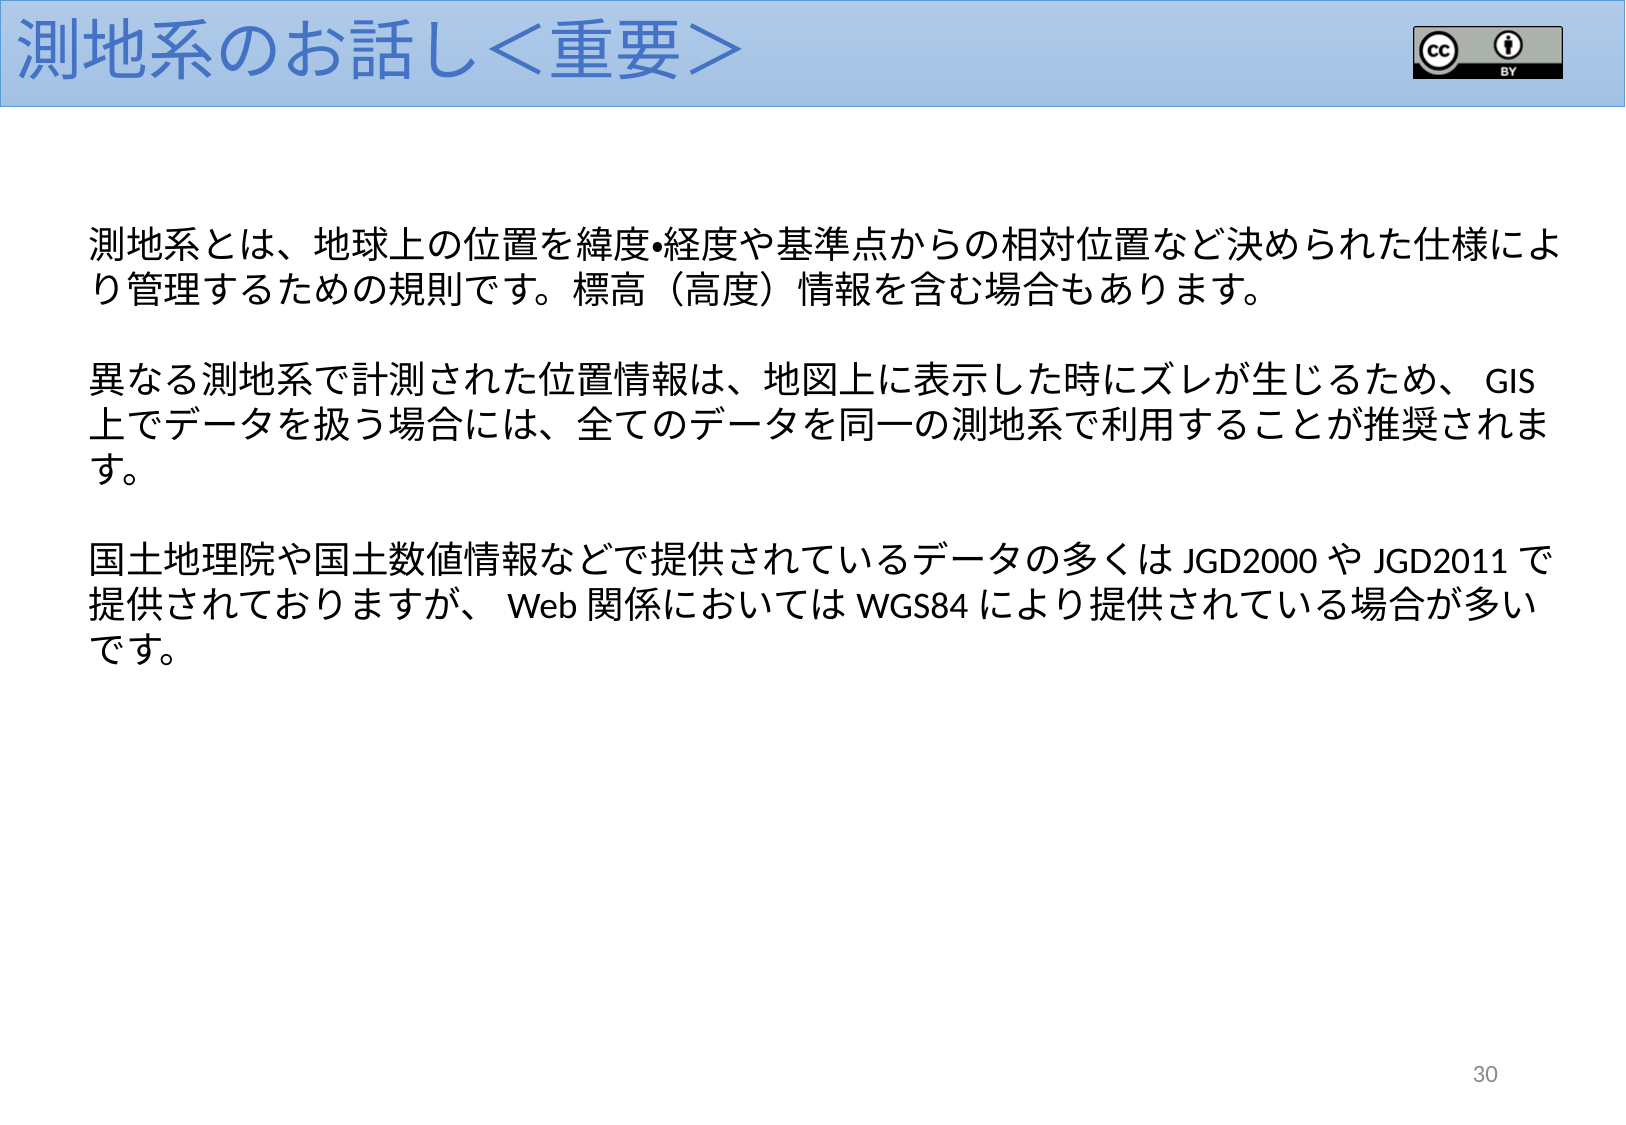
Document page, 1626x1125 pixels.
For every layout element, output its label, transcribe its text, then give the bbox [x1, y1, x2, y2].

title 測地系のお話し＜重要＞ [0, 0, 1625, 107]
picture [1413, 26, 1563, 80]
text_box 測地系とは、地球上の位置を緯度・経度や基準点からの相対位置など決められた仕様により管理するための規則です。標高（高度）情報を含む場合もあります。 異なる測地系で計測された位置情報は、地図上に表示した時にズレが生じるため、GIS上でデータを扱う場合には、全てのデータを同一の測地系で利用することが推奨されます。 国土地理院や国土数値情報などで提供されているデータの多くはJGD2000やJGD2011で提供されておりますが、Web関係においてはWGS84により提供されている場合が多いです。 [73, 214, 1583, 769]
slide_number 30 [1147, 1042, 1514, 1103]
